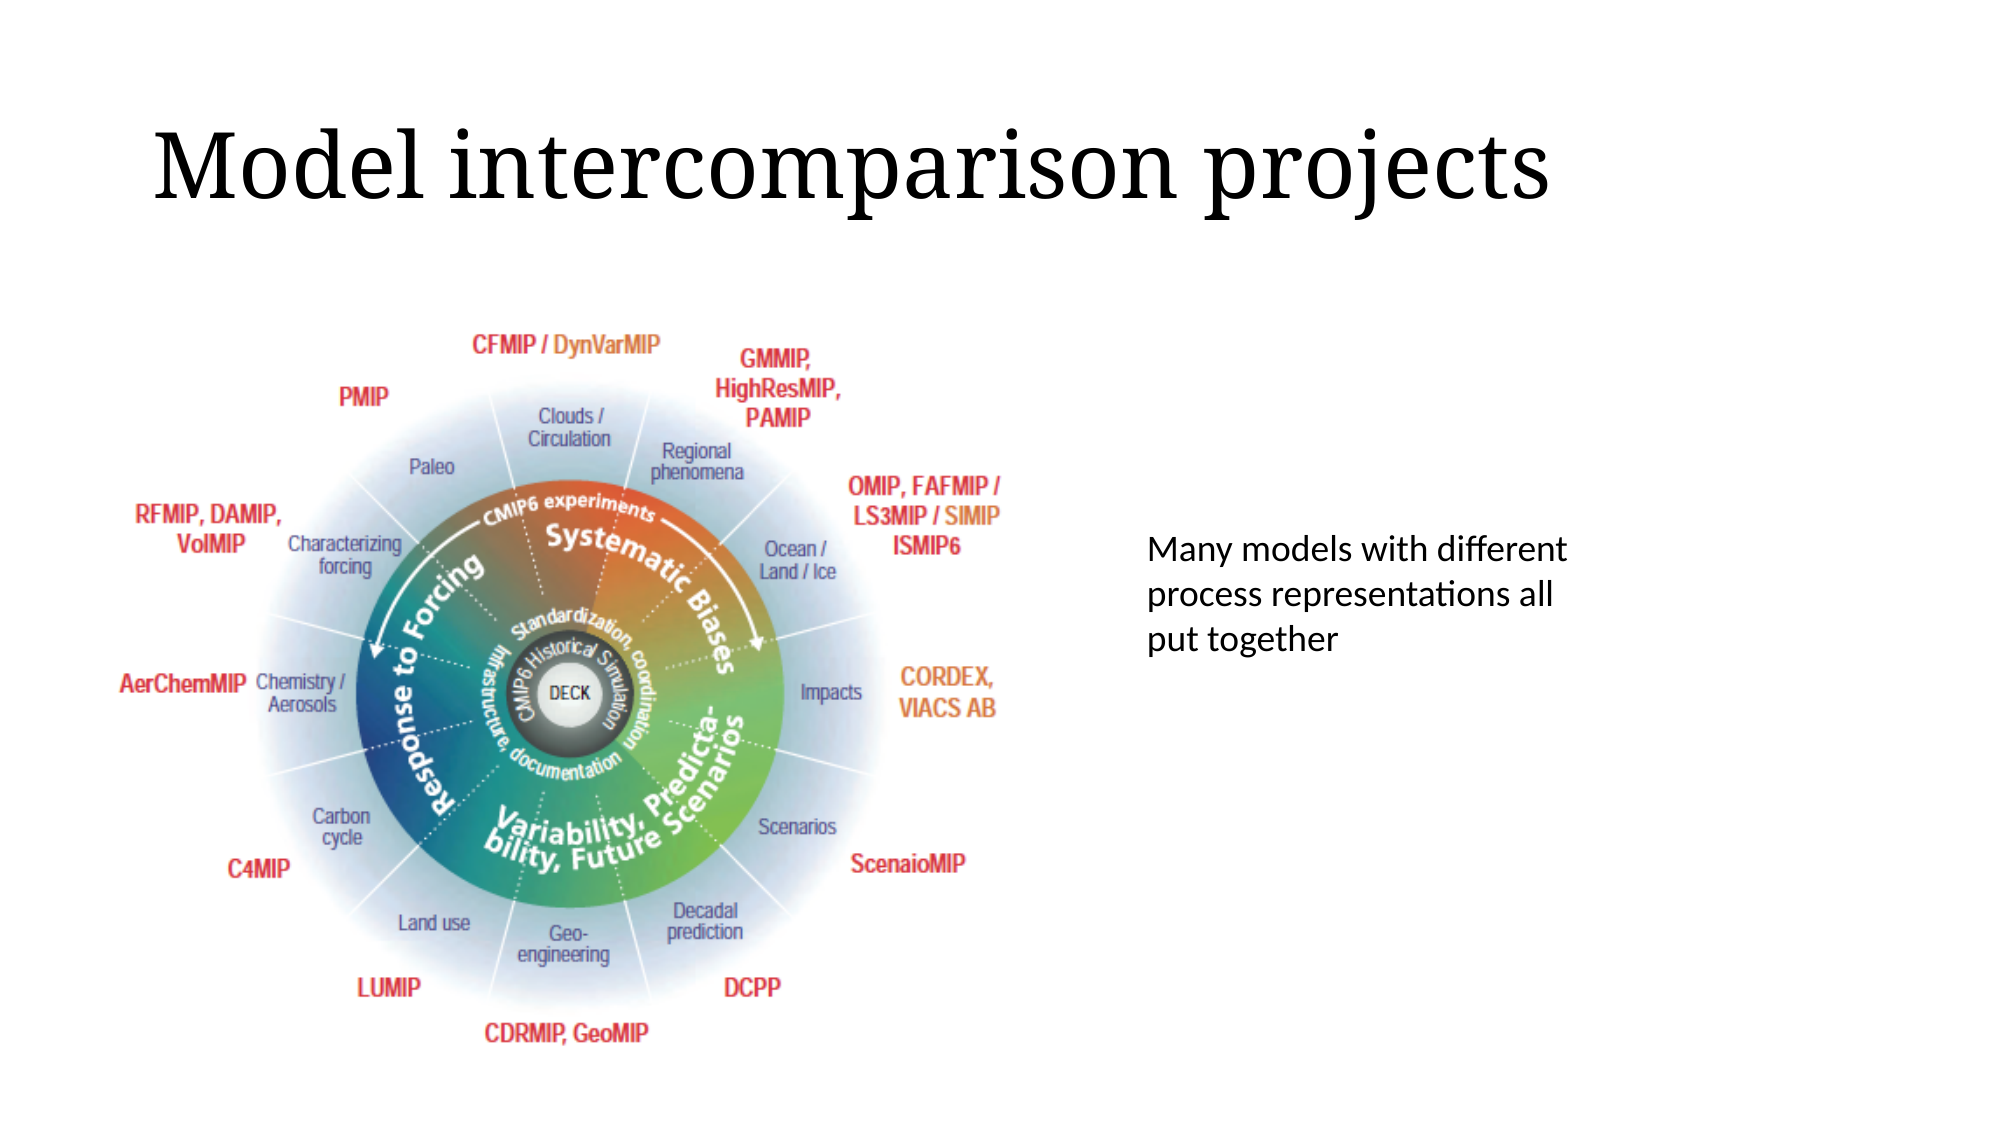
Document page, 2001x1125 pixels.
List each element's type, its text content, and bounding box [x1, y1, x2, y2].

picture [103, 277, 1033, 1060]
text_box Many models with different process representations all put together [1132, 517, 1602, 667]
title Model intercomparison projects [137, 59, 1863, 278]
